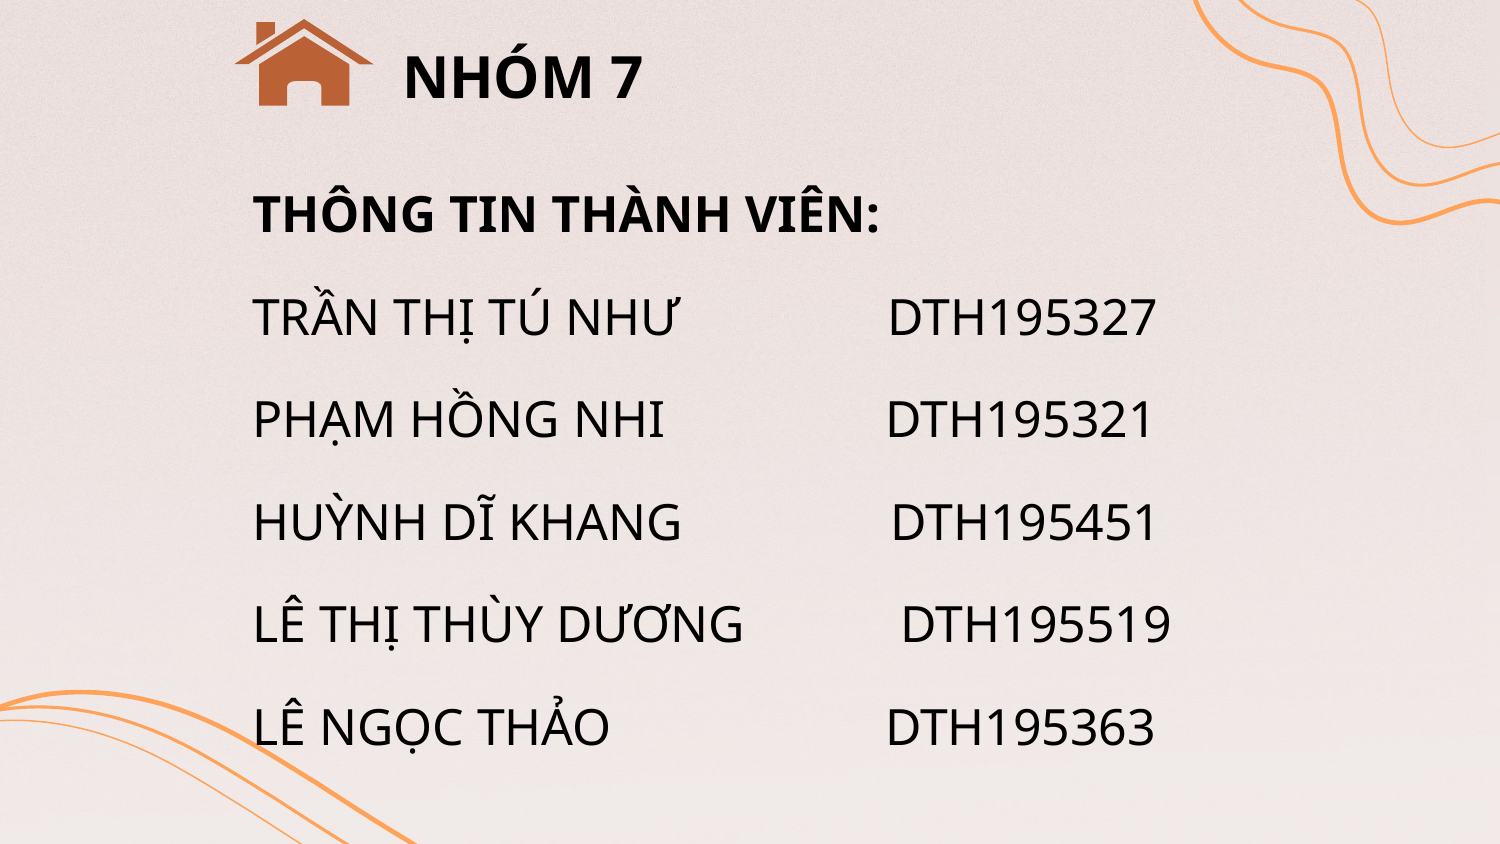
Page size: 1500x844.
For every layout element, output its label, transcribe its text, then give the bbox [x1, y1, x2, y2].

text_box NHÓM 7 THÔNG TIN THÀNH VIÊN: TRẦN THỊ TÚ NHƯ DTH195327 PHẠM HỒNG NHI DTH195321 HUỲNH DĨ KHANG DTH195451 LÊ THỊ THÙY DƯƠNG DTH195519 LÊ NGỌC THẢO DTH195363 [87, 18, 1500, 763]
text_box [232, 17, 376, 108]
